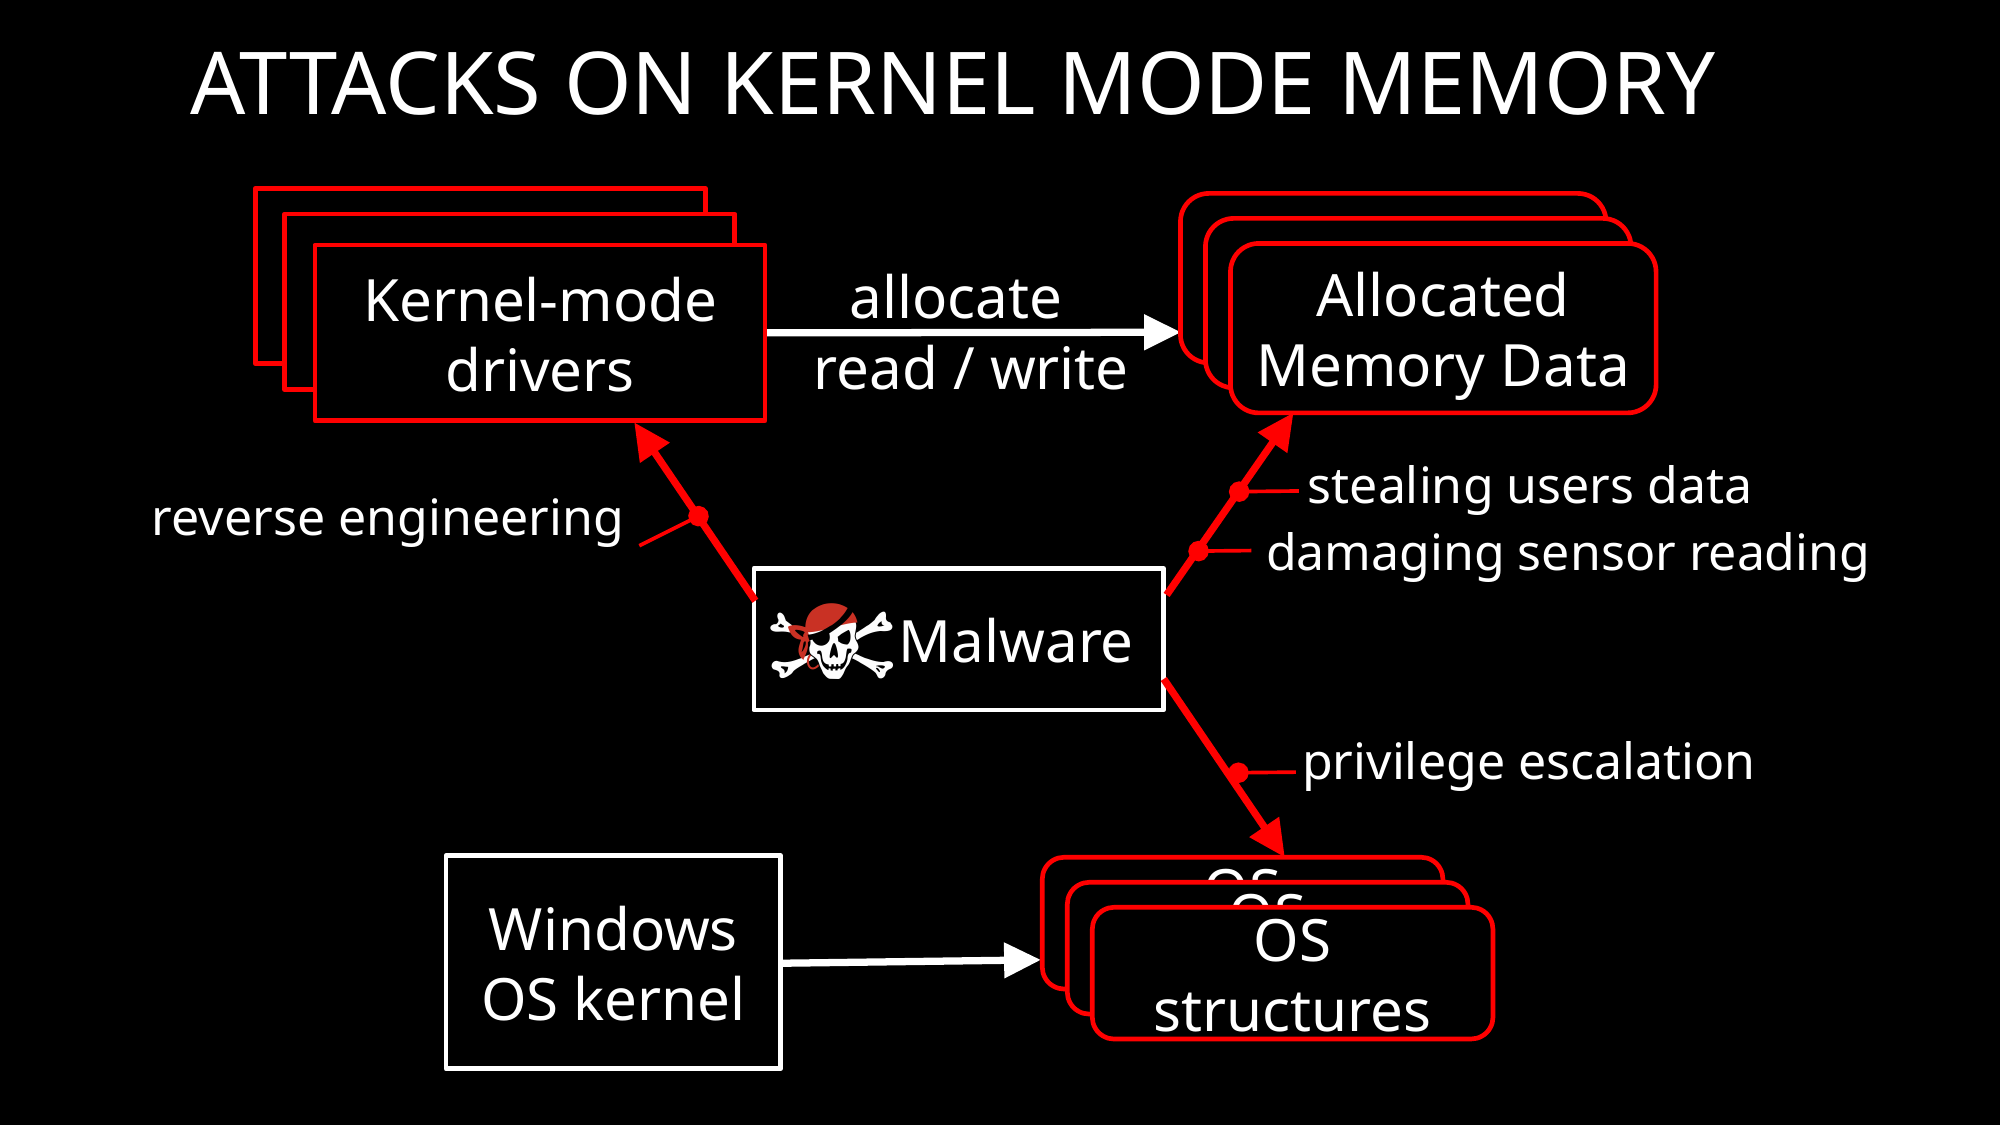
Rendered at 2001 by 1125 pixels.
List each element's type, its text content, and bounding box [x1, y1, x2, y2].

picture [766, 593, 897, 691]
text_box OS structures [1091, 906, 1495, 1041]
text_box privilege escalation [1287, 722, 1826, 798]
text_box OS structures [1041, 856, 1444, 991]
text_box Allocated Memory Data [1204, 217, 1632, 389]
text_box allocate read / write [798, 336, 1144, 409]
text_box stealing users data [1293, 446, 1846, 513]
text_box Malware [753, 567, 1165, 711]
text_box damaging sensor reading [1293, 513, 1895, 588]
text_box allocate read / write [798, 251, 1144, 329]
text_box Kernel-mode drivers [314, 244, 766, 422]
text_box [254, 187, 706, 365]
text_box Windows OS kernel [445, 855, 782, 1070]
text_box OS structures [1066, 881, 1470, 1016]
title attacks on Kernel mode memory [175, 0, 1826, 175]
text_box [636, 426, 752, 599]
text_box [1170, 416, 1291, 592]
text_box Allocated Memory Data [1179, 192, 1607, 364]
text_box [284, 213, 736, 391]
text_box Allocated Memory Data [1229, 242, 1658, 414]
text_box reverse engineering [124, 478, 640, 613]
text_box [1167, 682, 1283, 854]
